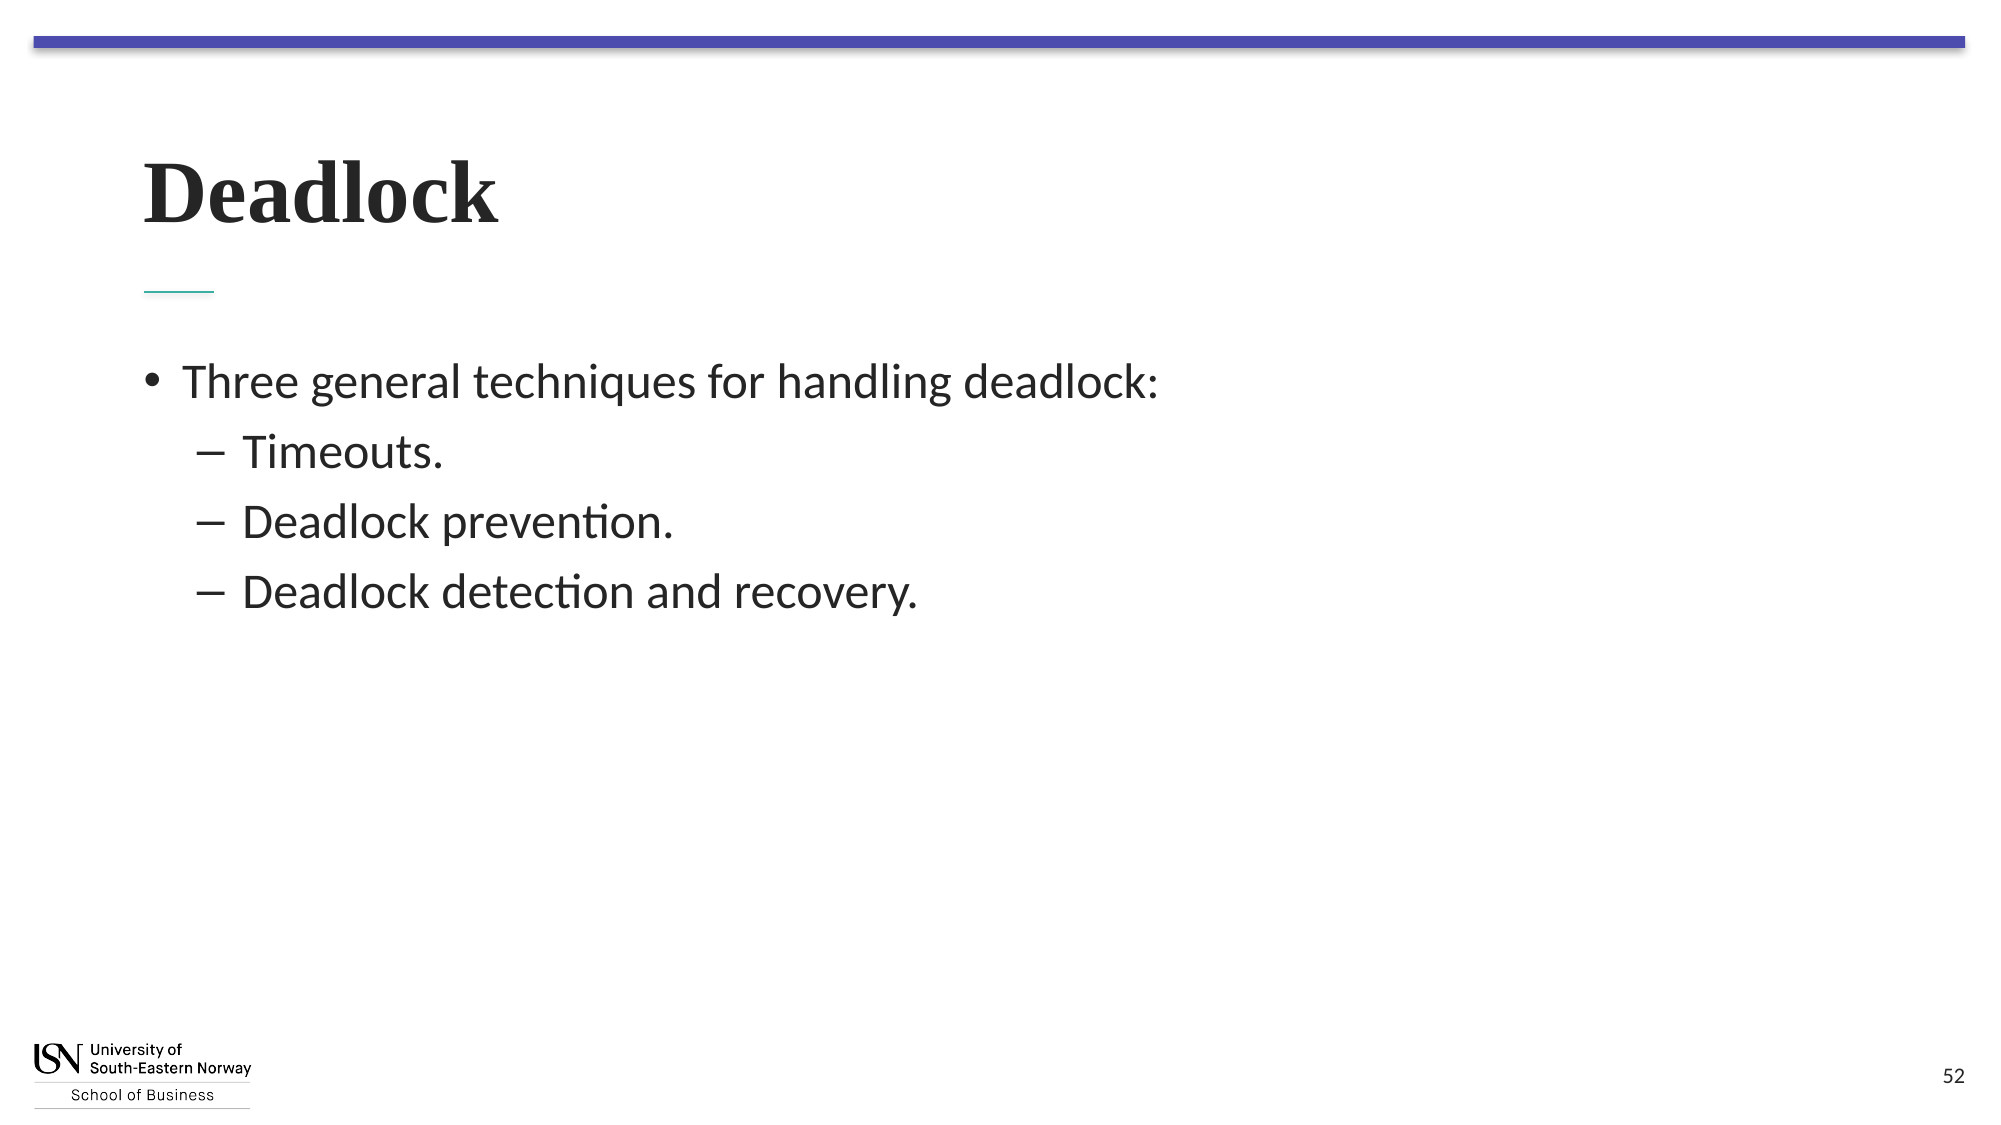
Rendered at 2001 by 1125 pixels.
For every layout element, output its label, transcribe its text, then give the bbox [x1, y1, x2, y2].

title Deadlock [143, 93, 1885, 282]
picture [16, 1025, 274, 1125]
list Three general techniques for handling deadlock: Timeouts. Deadlock prevention. Deadlock detection and recovery. [128, 348, 1885, 973]
slide_number 52 [1498, 1057, 1966, 1093]
